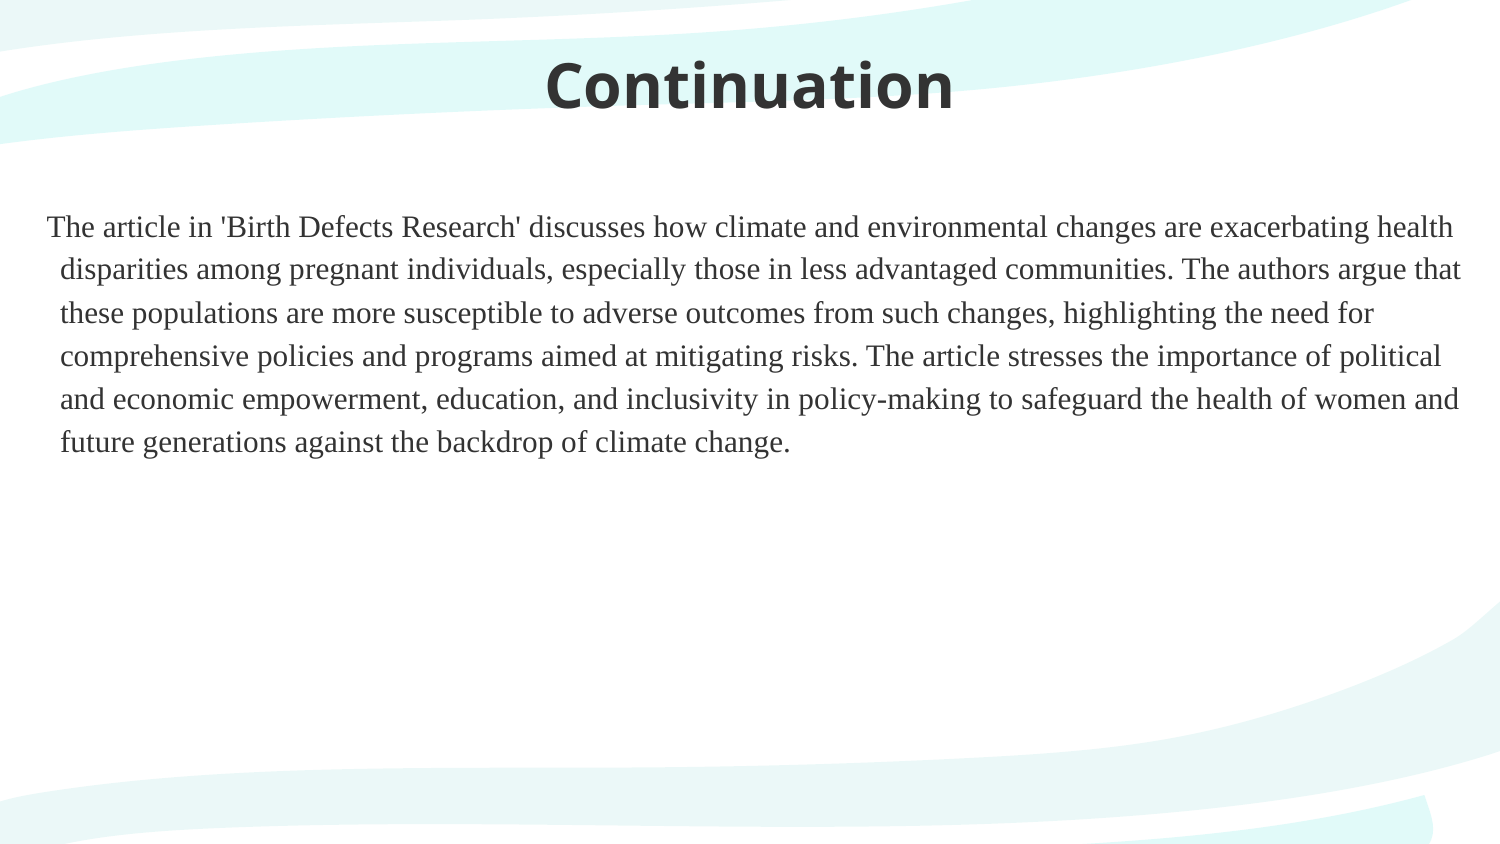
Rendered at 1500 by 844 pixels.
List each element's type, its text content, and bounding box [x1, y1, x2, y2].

title Continuation [118, 30, 1382, 159]
subtitle The article in 'Birth Defects Research' discusses how climate and environmental changes are exacerbating health disparities among pregnant individuals, especially those in less advantaged communities. The authors argue that these populations are more susceptible to adverse outcomes from such changes, highlighting the need for comprehensive policies and programs aimed at mitigating risks. The article stresses the importance of political and economic empowerment, education, and inclusivity in policy-making to safeguard the health of women and future generations against the backdrop of climate change. [0, 185, 1486, 844]
